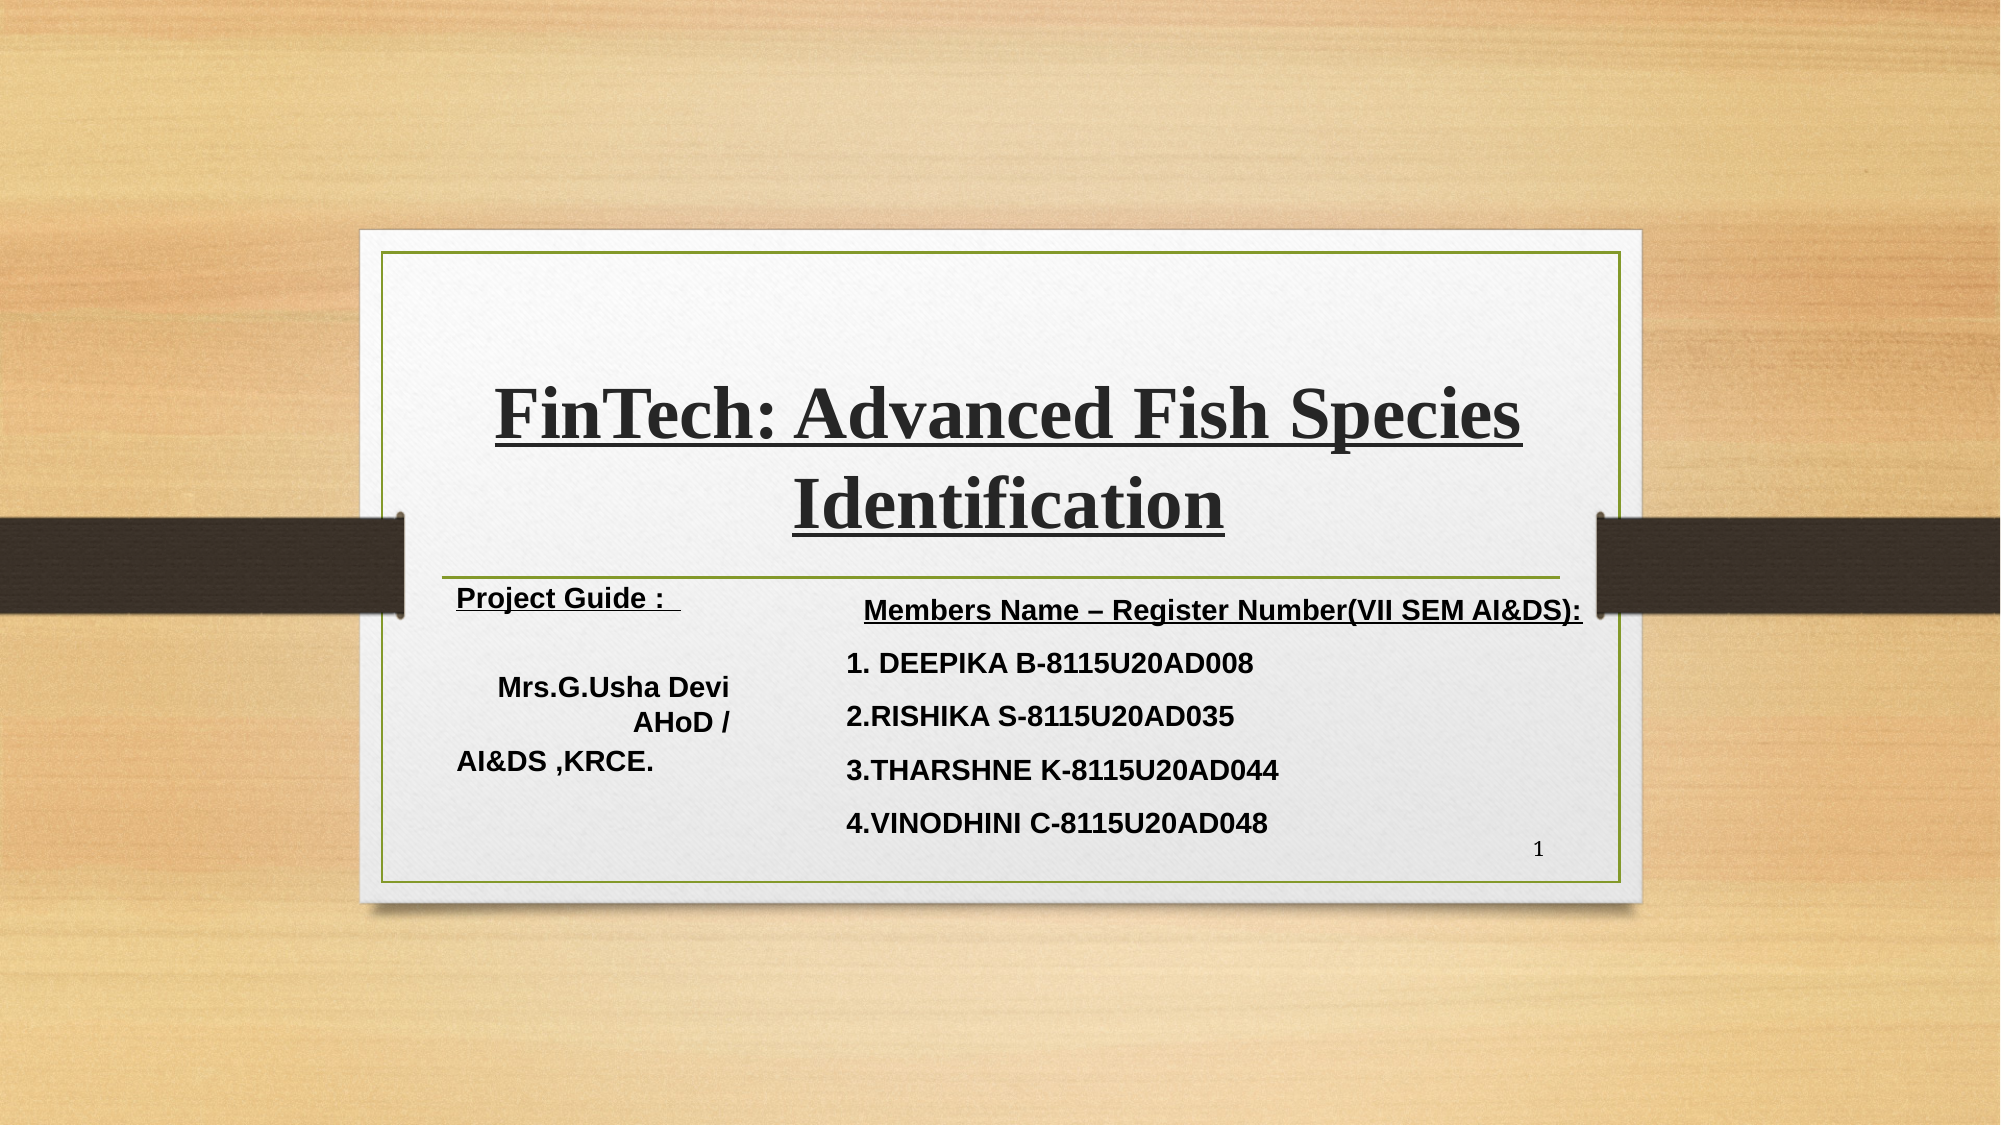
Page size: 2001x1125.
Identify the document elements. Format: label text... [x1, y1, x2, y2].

picture [0, 0, 2001, 1125]
subtitle Project Guide : Mrs.G.Usha Devi AHoD / AI&DS ,KRCE. [385, 571, 828, 877]
title FinTech: Advanced Fish Species Identification [371, 319, 1646, 552]
text_box Members Name – Register Number(VII SEM AI&DS): 1. DEEPIKA B-8115U20AD008 2.RISHIKA S-8115U20AD035 3.THARSHNE K-8115U20AD044 4.VINODHINI C-8115U20AD048 [831, 583, 1615, 877]
